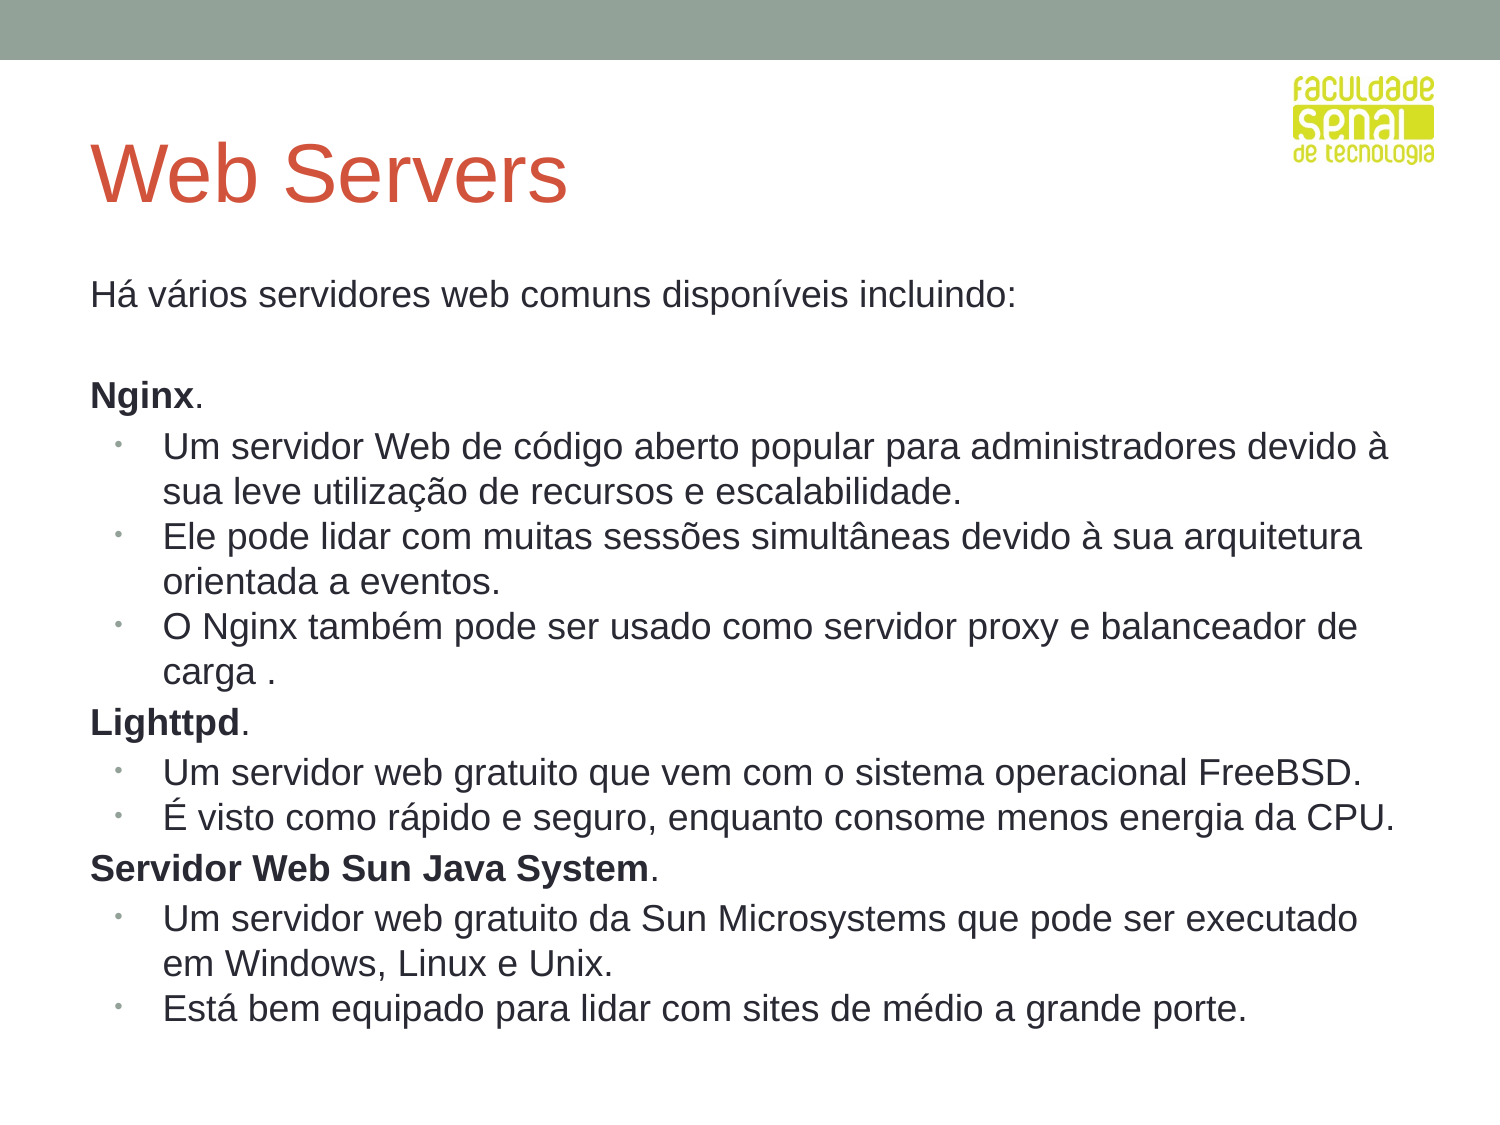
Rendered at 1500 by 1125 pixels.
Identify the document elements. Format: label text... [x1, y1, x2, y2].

title Web Servers [75, 87, 1425, 251]
picture [1293, 76, 1434, 165]
list Há vários servidores web comuns disponíveis incluindo: Nginx. Um servidor Web de código aberto popular para administradores devido à sua leve utilização de recursos e escalabilidade. Ele pode lidar com muitas sessões simultâneas devido à sua arquitetura orientada a eventos. O Nginx também pode ser usado como servidor proxy e balanceador de carga . Lighttpd. Um servidor web gratuito que vem com o sistema operacional FreeBSD. É visto como rápido e seguro, enquanto consome menos energia da CPU. Servidor Web Sun Java System. Um servidor web gratuito da Sun Microsystems que pode ser executado em Windows, Linux e Unix. Está bem equipado para lidar com sites de médio a grande porte. [75, 262, 1425, 1063]
